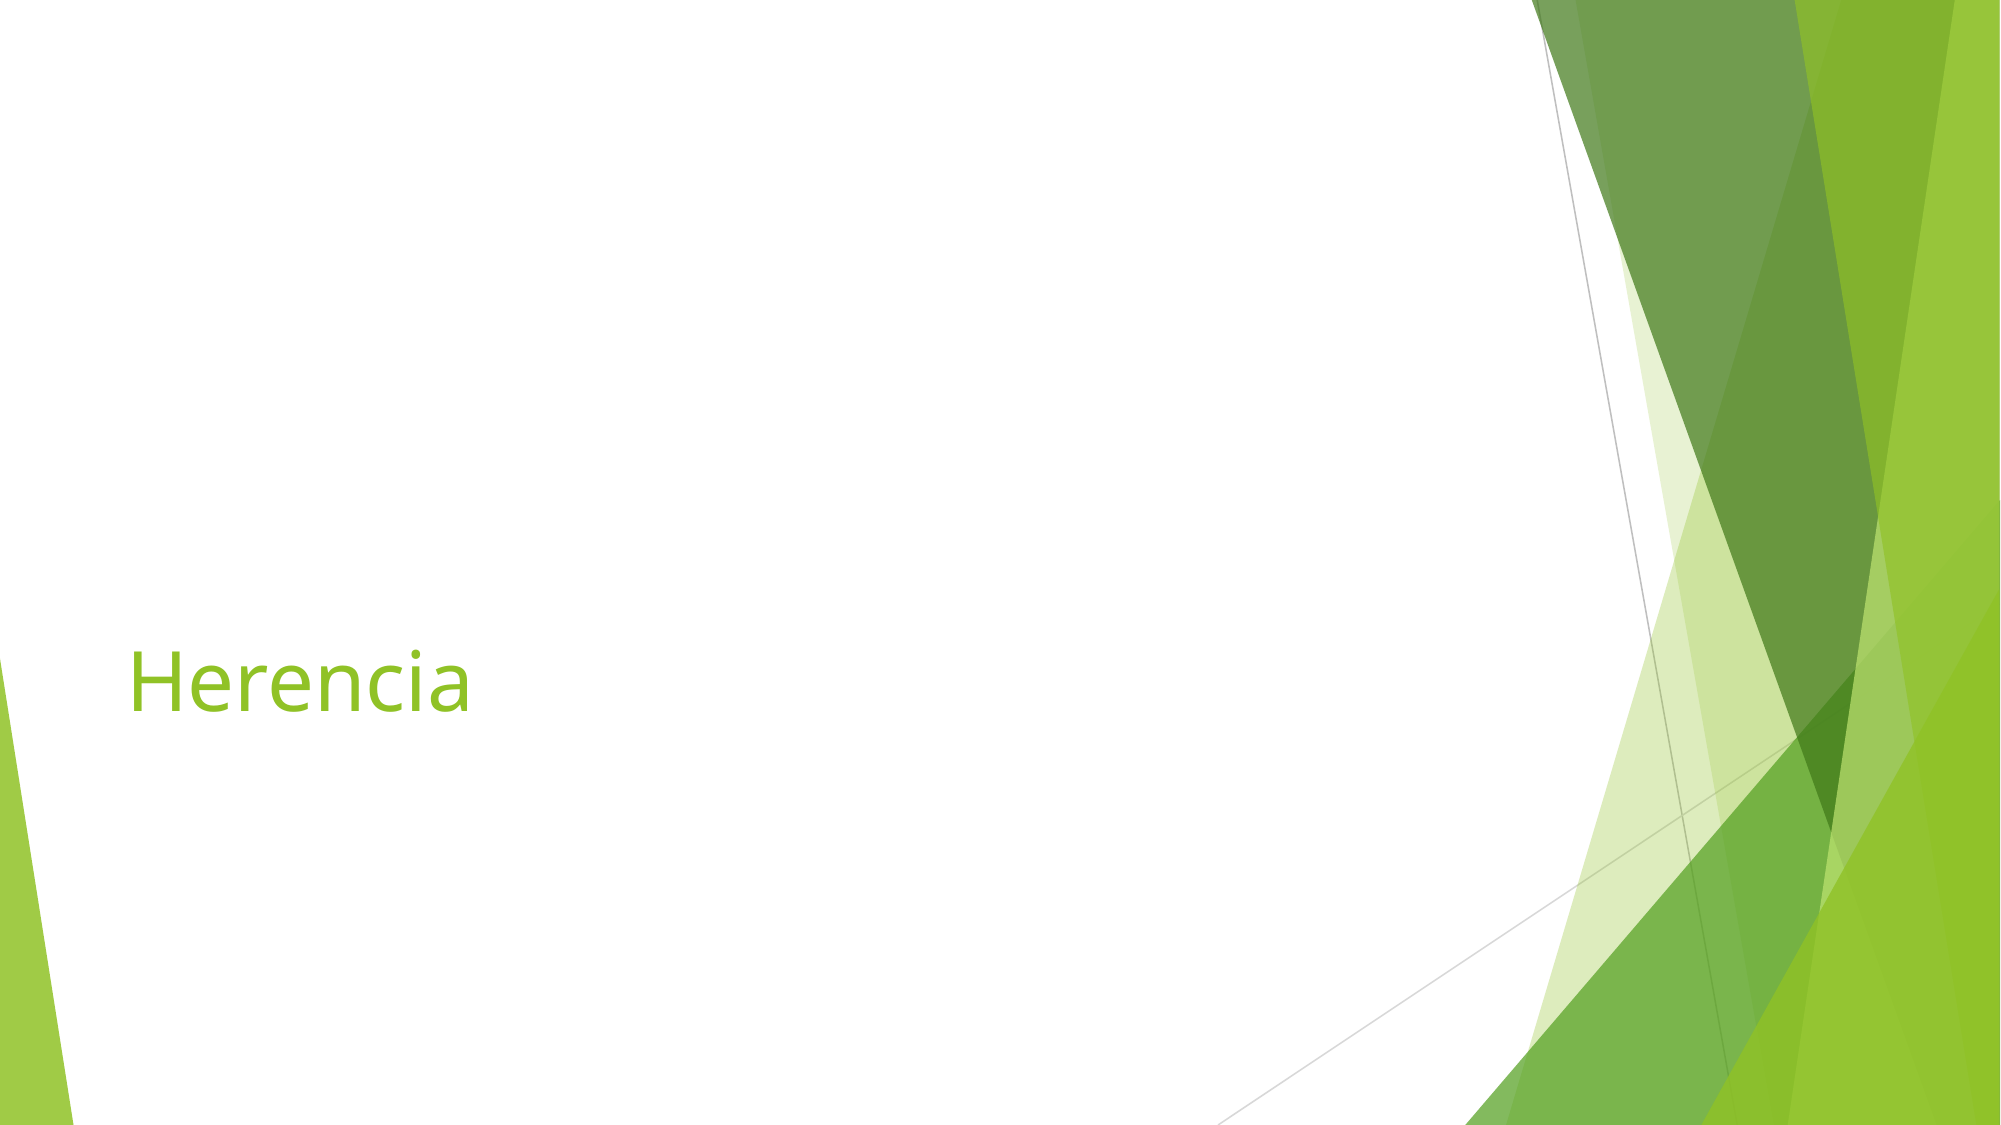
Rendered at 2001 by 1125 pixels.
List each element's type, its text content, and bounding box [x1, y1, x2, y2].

title Herencia [111, 443, 1522, 743]
